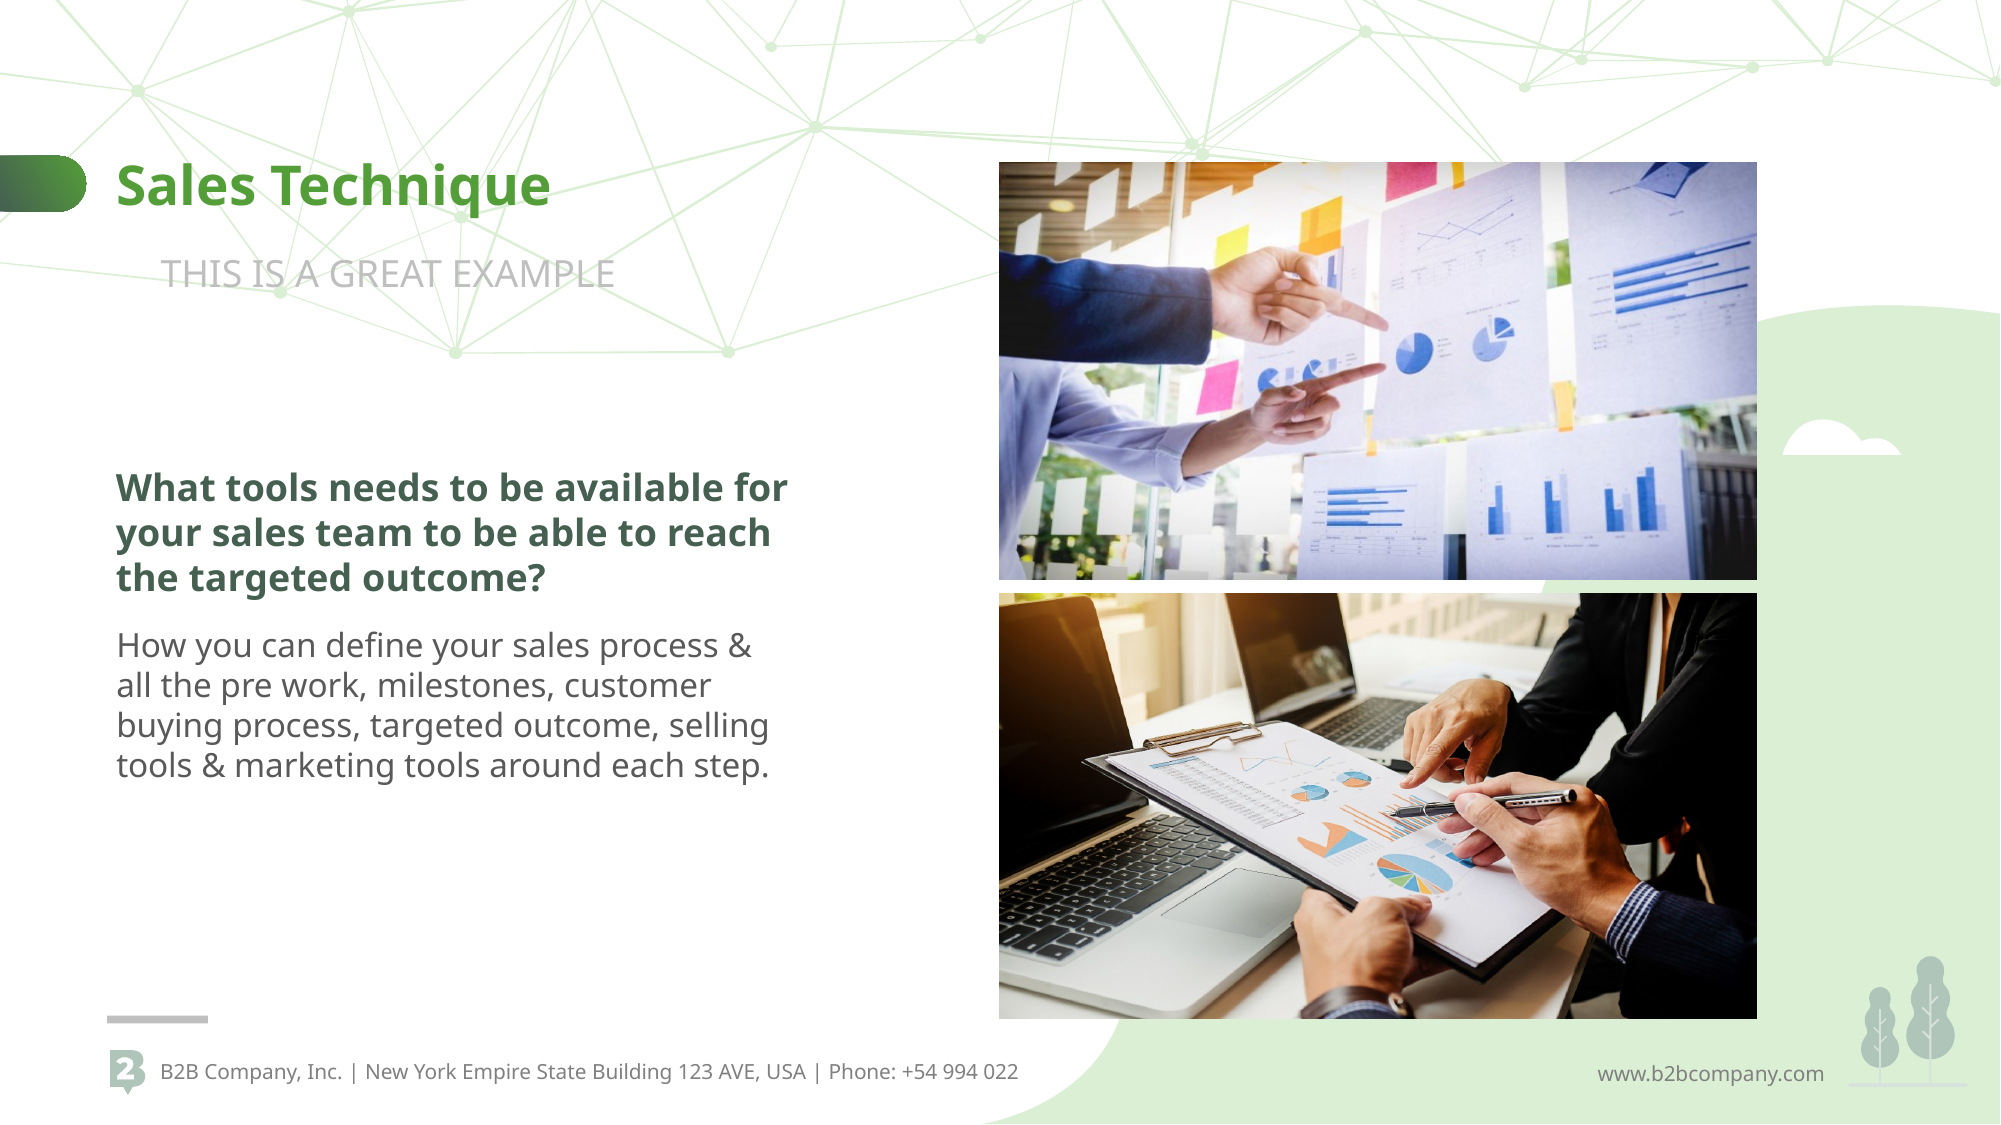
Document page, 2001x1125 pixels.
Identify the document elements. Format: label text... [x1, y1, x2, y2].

text_box What tools needs to be available for your sales team to be able to reach the targeted outcome? [101, 456, 835, 607]
text_box THIS IS A GREAT EXAMPLE [145, 220, 631, 303]
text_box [999, 162, 1757, 1019]
title Sales Technique [101, 143, 795, 225]
text_box How you can define your sales process & all the pre work, milestones, customer buying process, targeted outcome, selling tools & marketing tools around each step. [101, 617, 798, 792]
footer B2B Company, Inc. | New York Empire State Building 123 AVE, USA | Phone: +54 994 022 [145, 1042, 1130, 1103]
